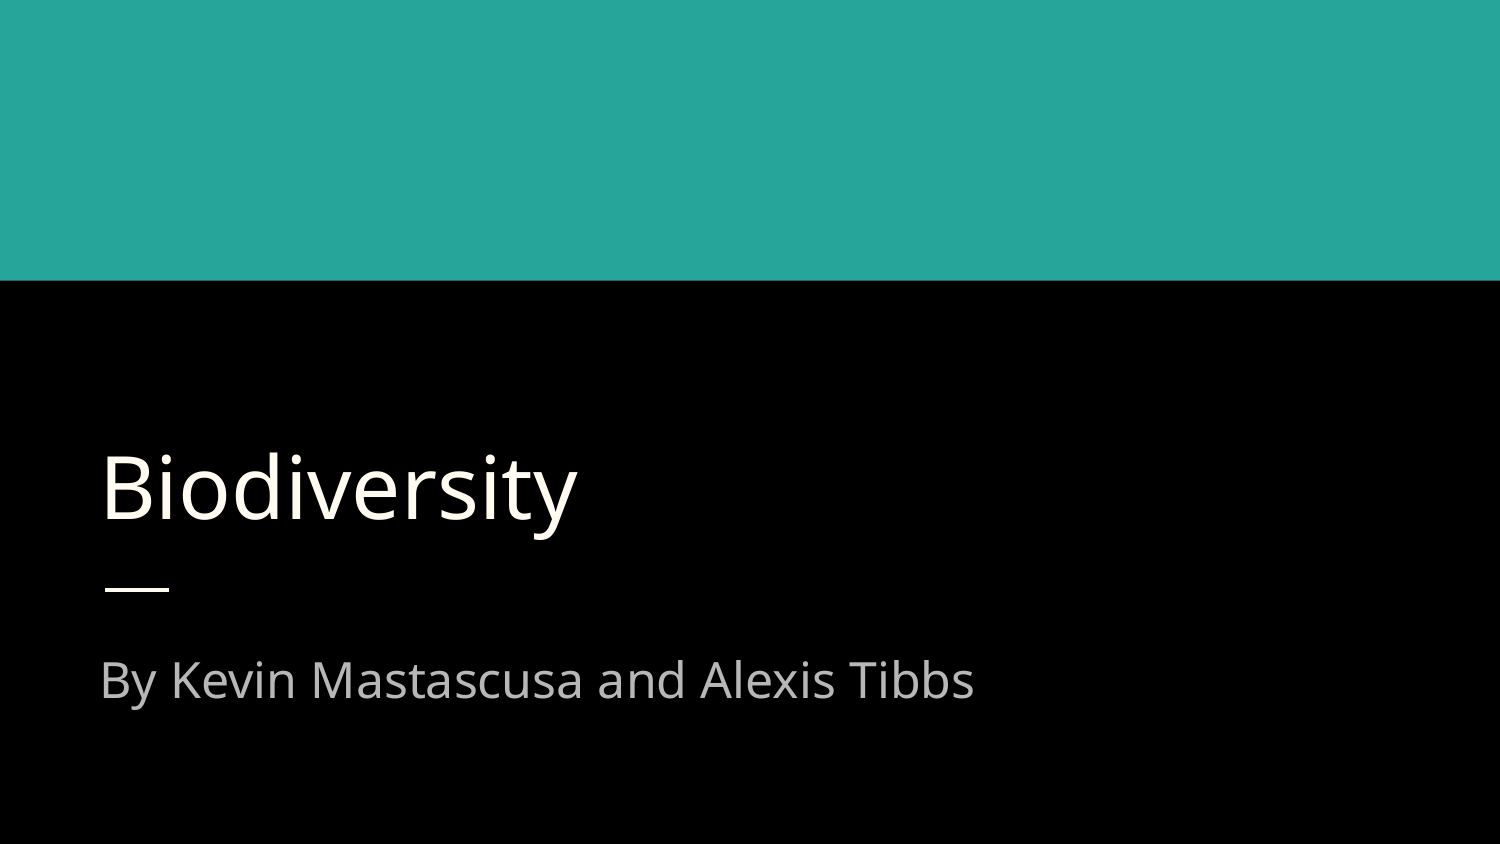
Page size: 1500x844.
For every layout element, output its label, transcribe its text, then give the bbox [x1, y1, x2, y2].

title Biodiversity [84, 310, 1416, 561]
subtitle By Kevin Mastascusa and Alexis Tibbs [84, 630, 1416, 760]
